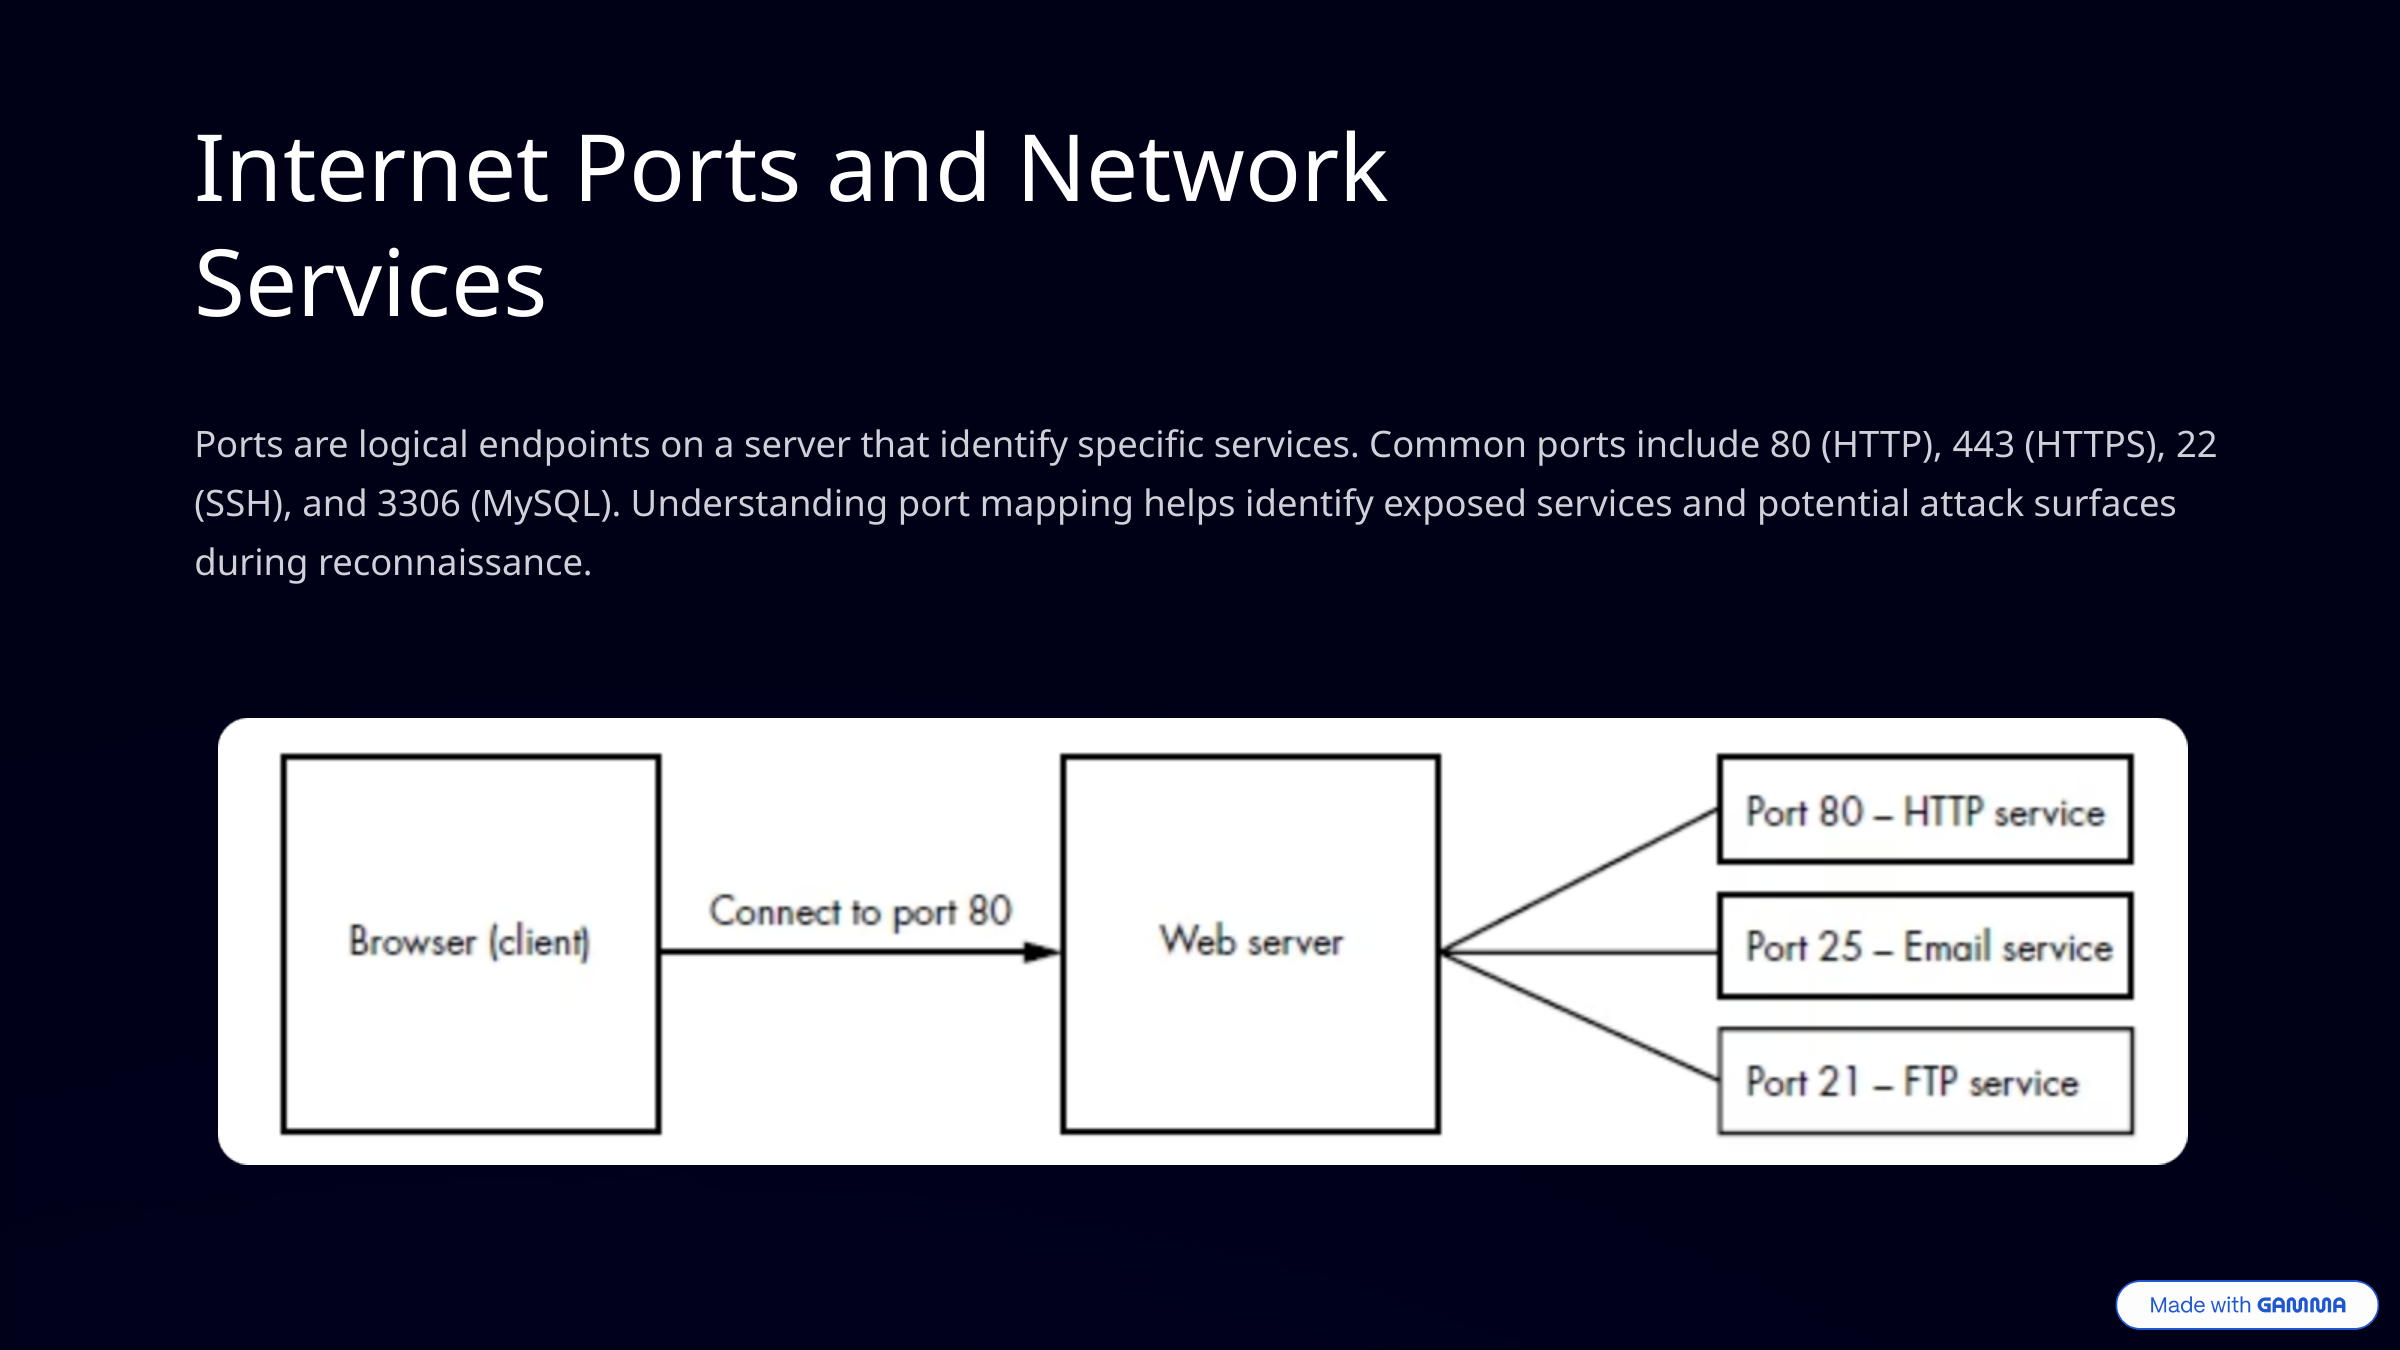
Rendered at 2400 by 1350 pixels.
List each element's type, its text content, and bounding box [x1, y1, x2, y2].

picture [218, 718, 2188, 1166]
picture [2106, 1271, 2389, 1339]
text_box Internet Ports and Network Services [194, 104, 1434, 337]
text_box Ports are logical endpoints on a server that identify specific services. Common ports include 80 (HTTP), 443 (HTTPS), 22 (SSH), and 3306 (MySQL). Understanding port mapping helps identify exposed services and potential attack surfaces during reconnaissance. [194, 405, 2250, 644]
